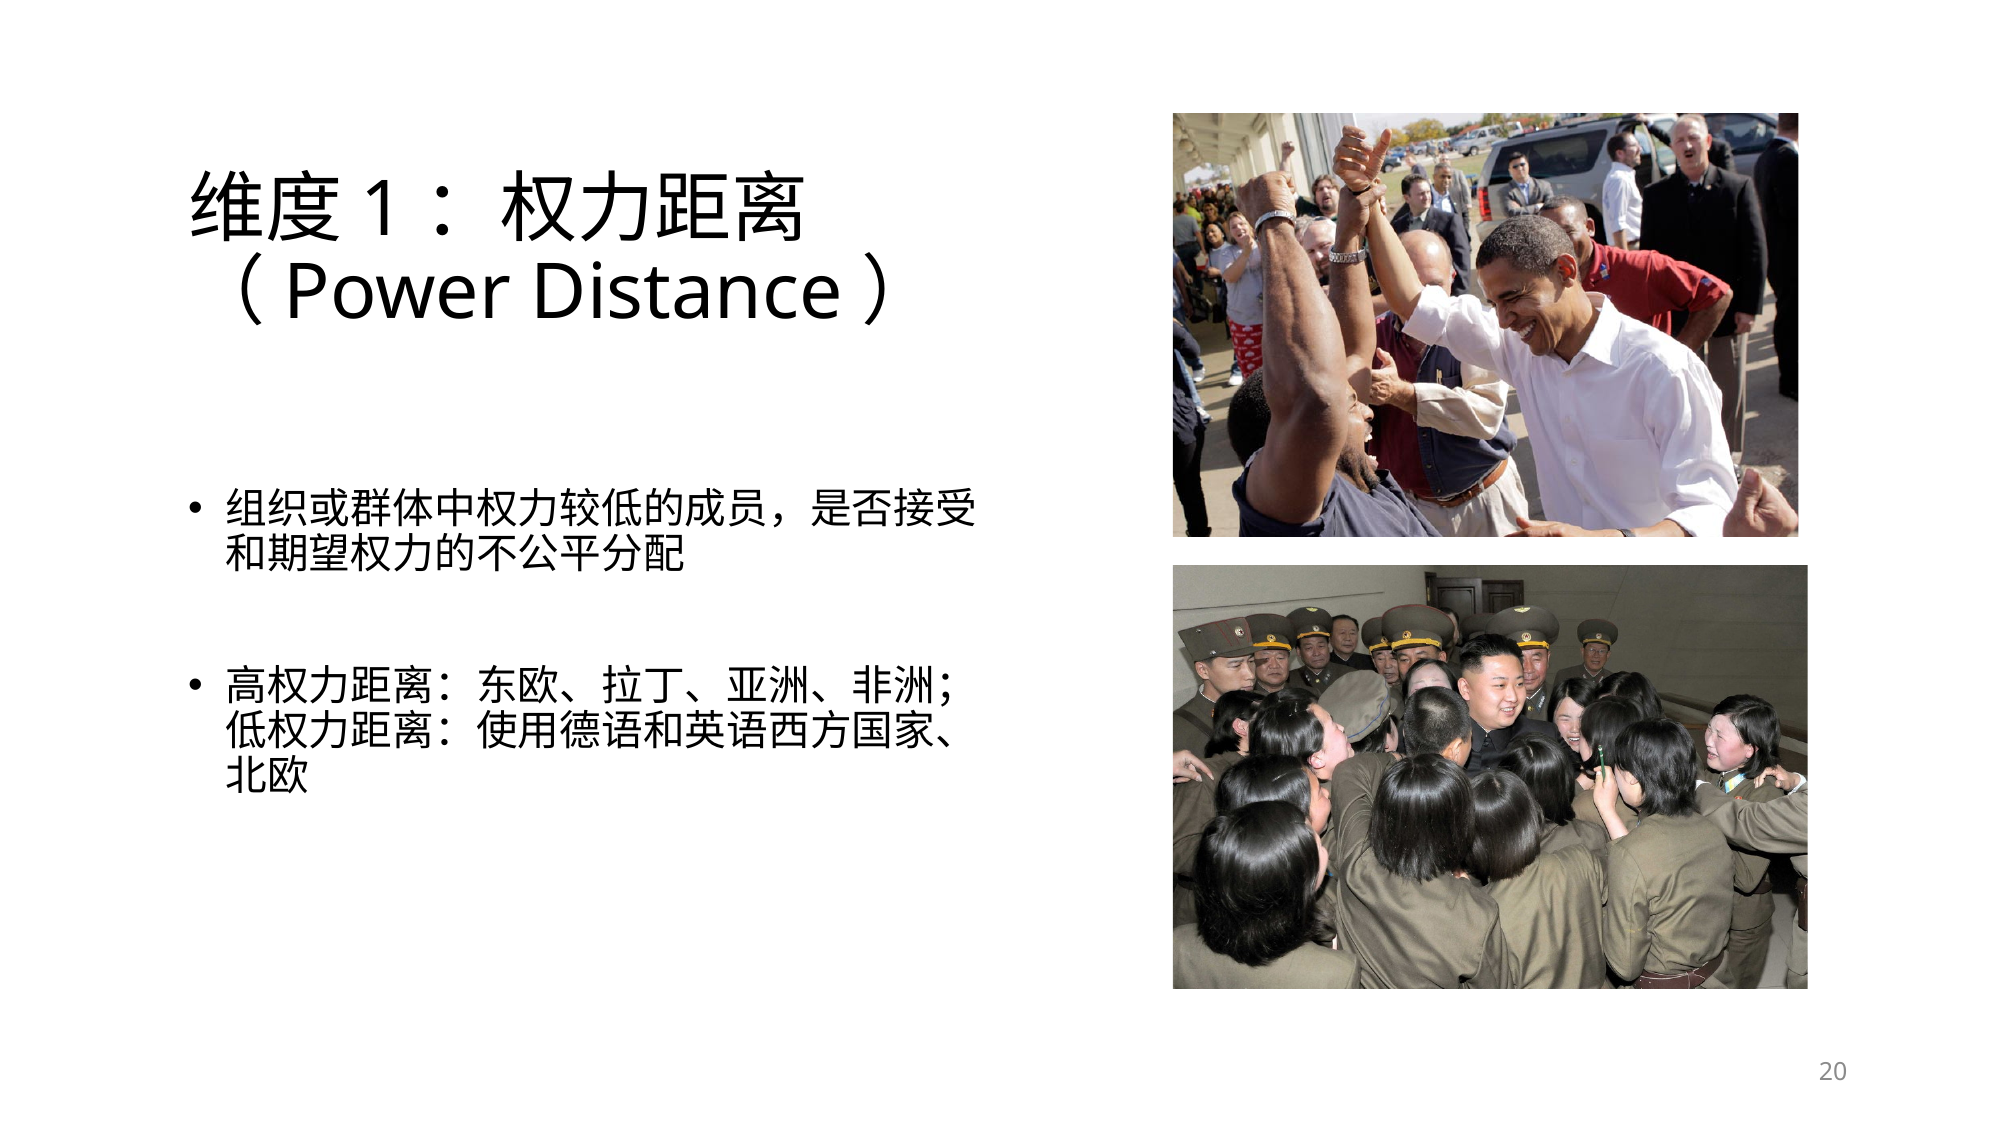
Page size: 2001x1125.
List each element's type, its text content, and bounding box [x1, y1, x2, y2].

title 维度1：权力距离（Power Distance） [173, 151, 1001, 344]
picture [1172, 113, 1799, 537]
list 组织或群体中权力较低的成员，是否接受和期望权力的不公平分配 高权力距离：东欧、拉丁、亚洲、非洲；低权力距离：使用德语和英语西方国家、北欧 [173, 411, 1000, 1008]
picture [1172, 565, 1808, 989]
slide_number 20 [1412, 1042, 1863, 1103]
